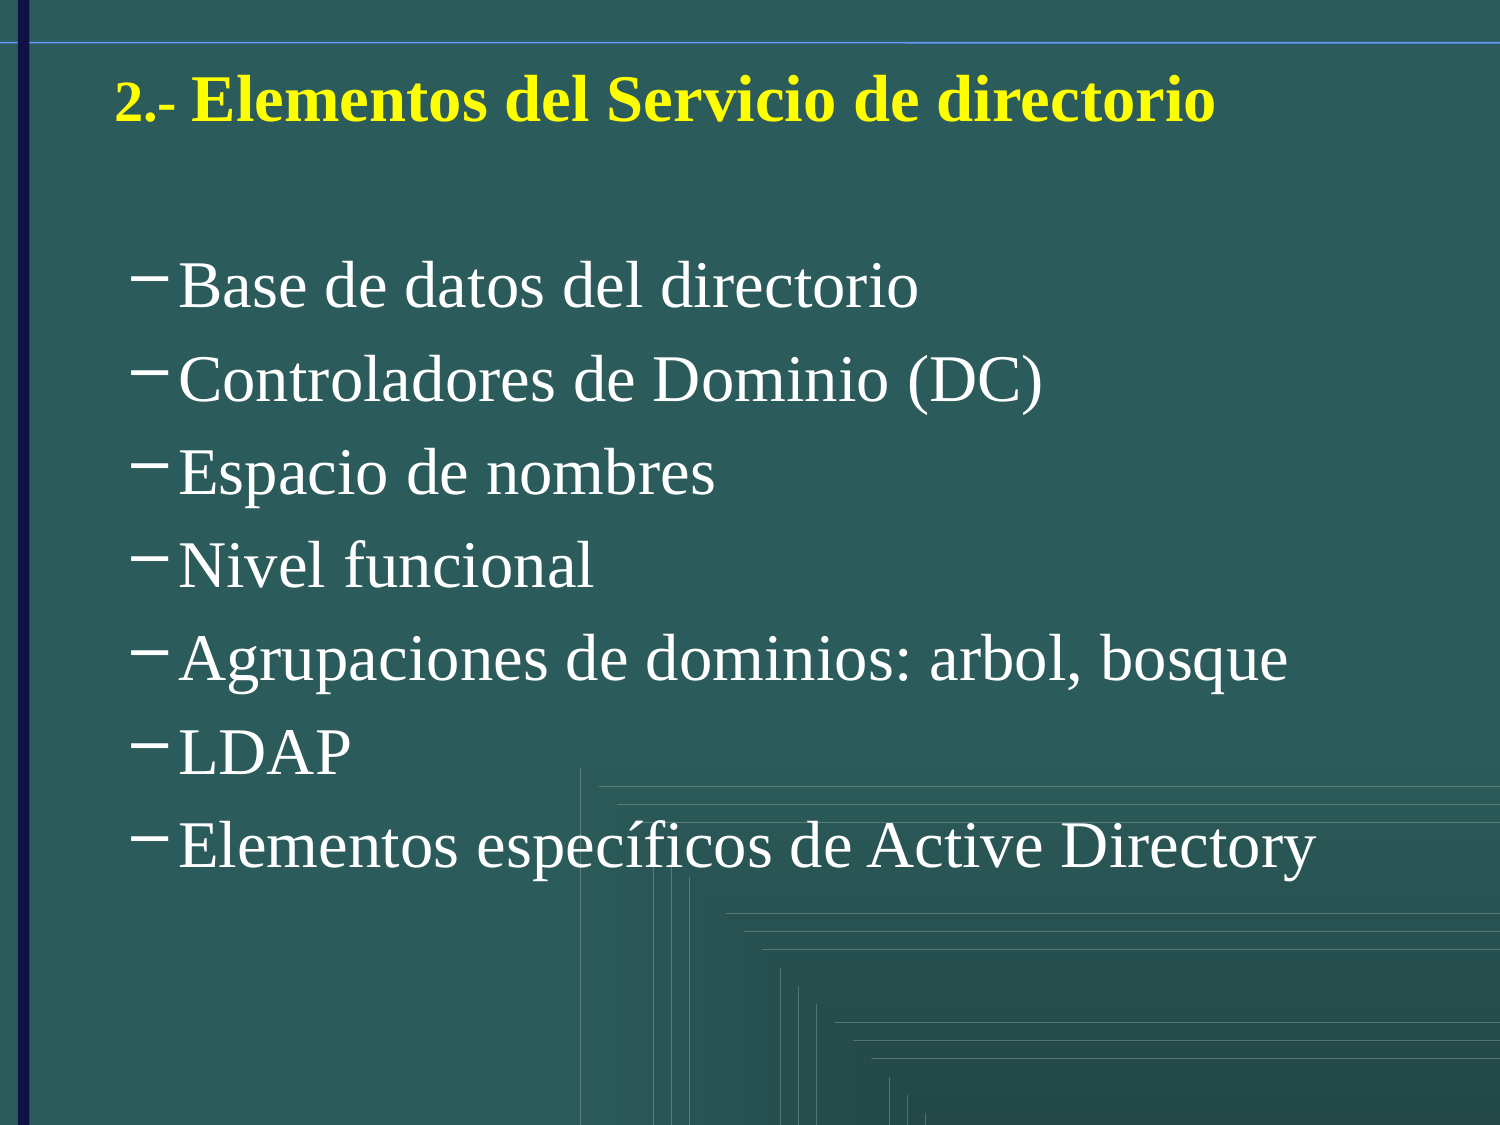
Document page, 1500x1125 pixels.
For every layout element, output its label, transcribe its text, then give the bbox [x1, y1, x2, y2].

list 2.- Elementos del Servicio de directorio Base de datos del directorio Controladores de Dominio (DC) Espacio de nombres Nivel funcional Agrupaciones de dominios: arbol, bosque LDAP Elementos específicos de Active Directory [40, 46, 1471, 1125]
